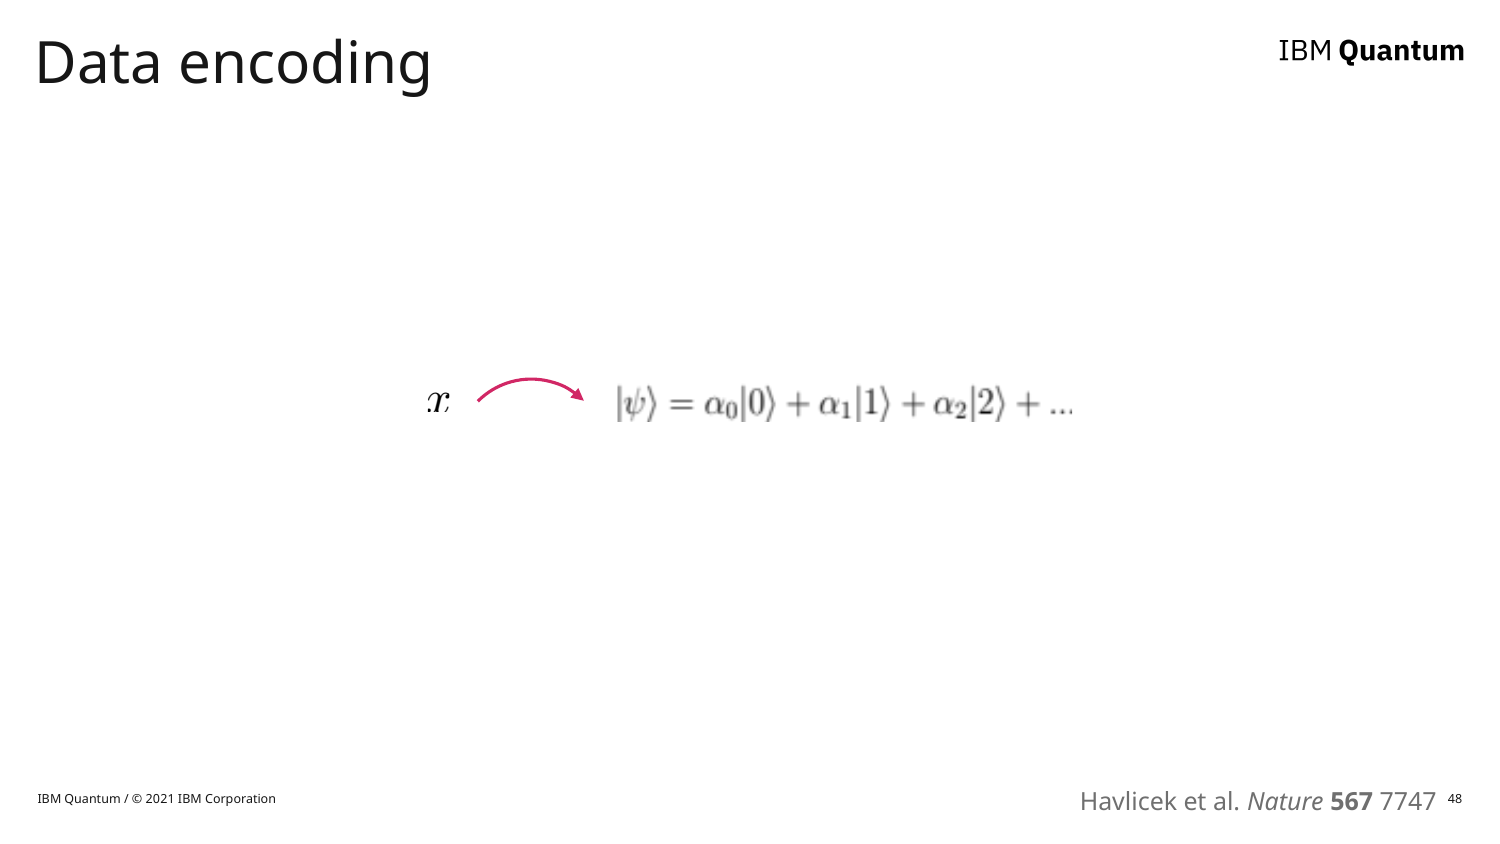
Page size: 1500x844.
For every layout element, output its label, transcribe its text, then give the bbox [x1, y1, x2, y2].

text_box Havlicek et al. Nature 567 7747 [1079, 785, 1437, 816]
footer IBM Quantum / © 2021 IBM Corporation [37, 785, 713, 813]
title Data encoding [34, 33, 1091, 165]
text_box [427, 378, 1073, 530]
slide_number 48 [1437, 785, 1463, 813]
